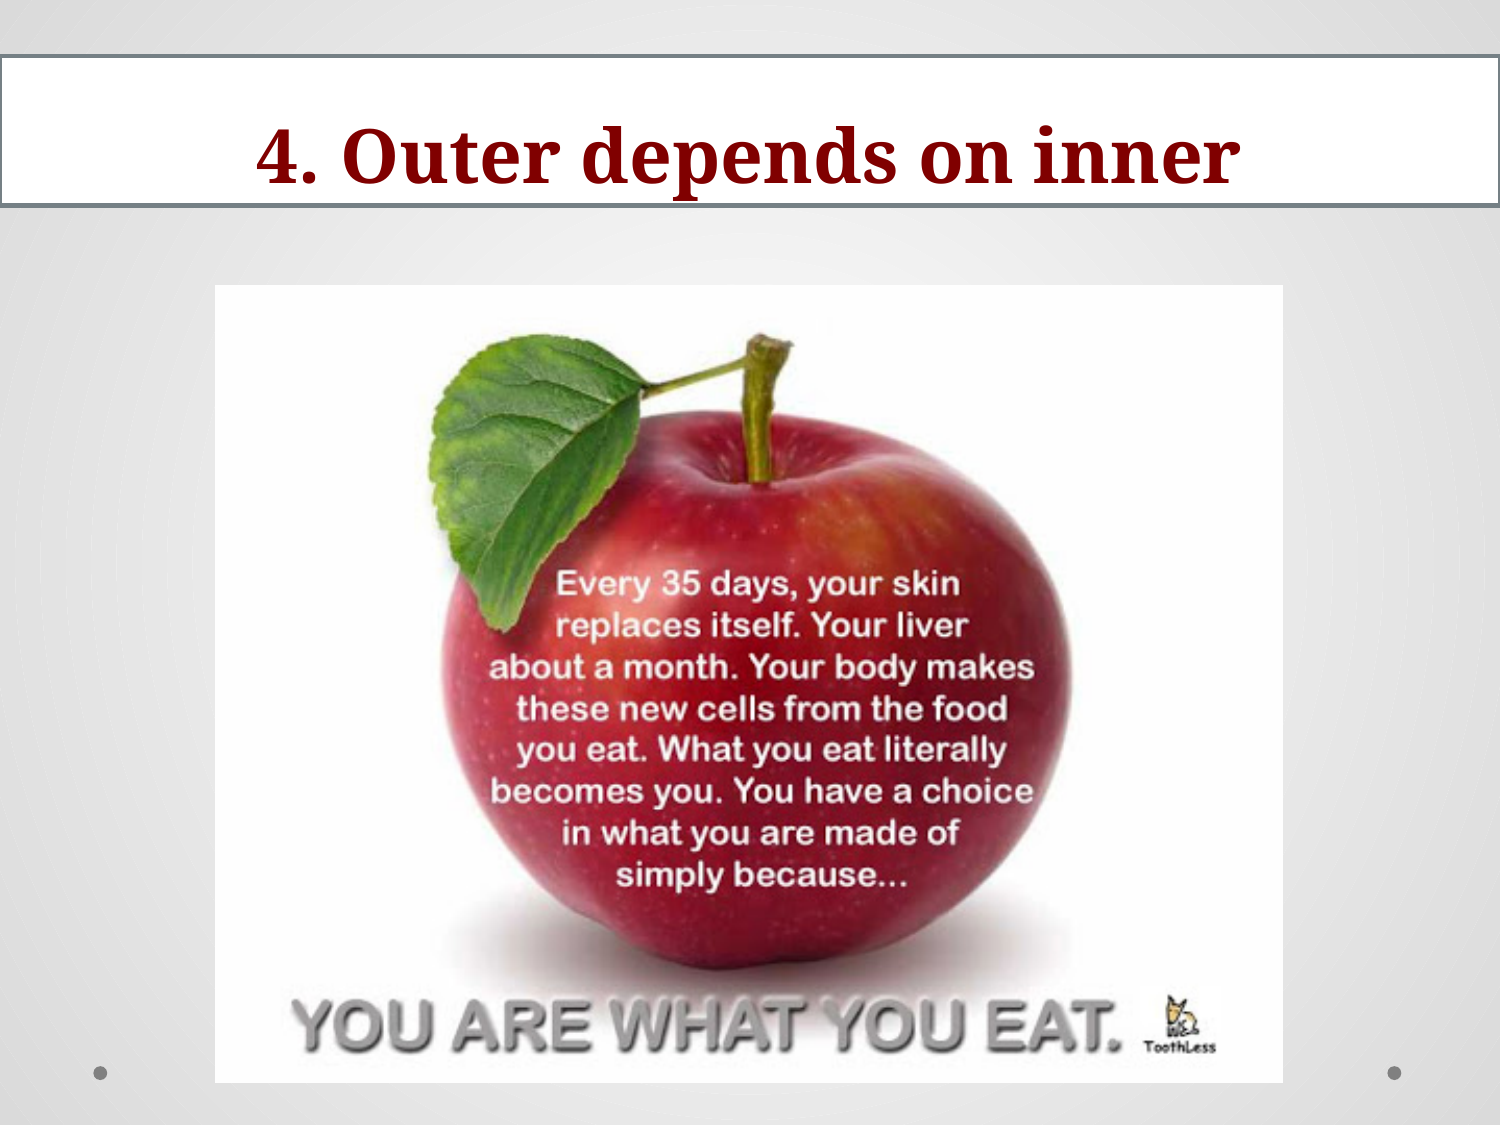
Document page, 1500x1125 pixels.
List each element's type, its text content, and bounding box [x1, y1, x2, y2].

picture [215, 284, 1283, 1084]
text_box 4. Outer depends on inner [0, 54, 1500, 208]
